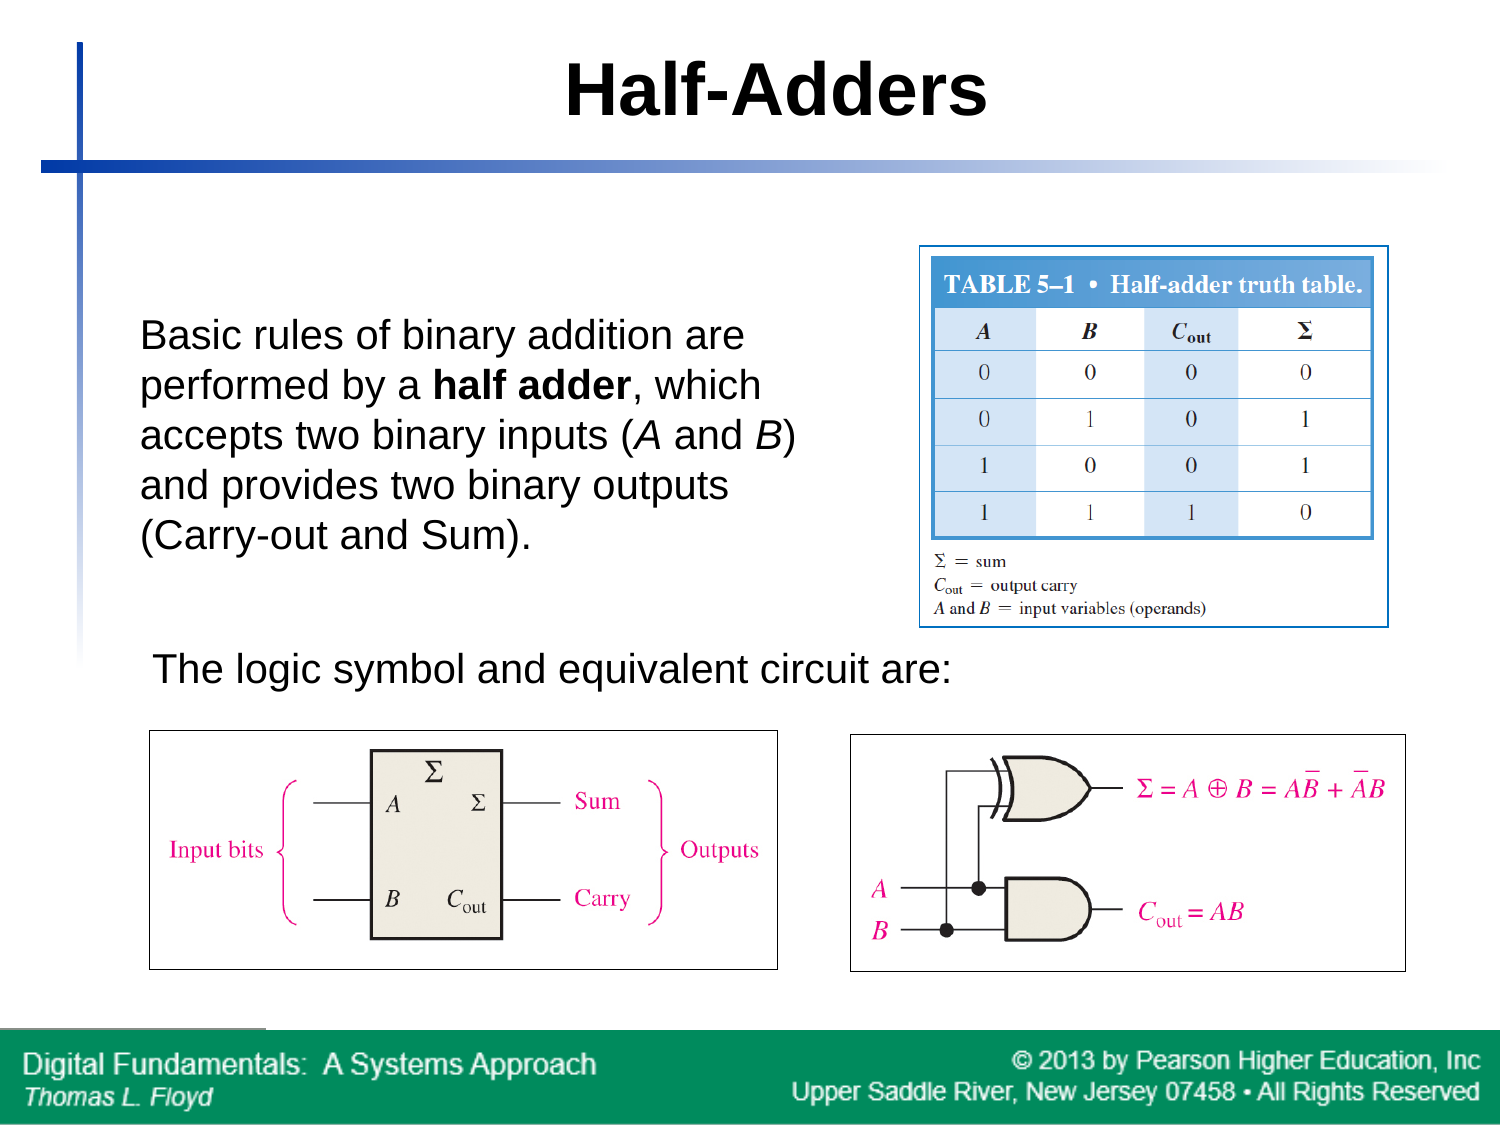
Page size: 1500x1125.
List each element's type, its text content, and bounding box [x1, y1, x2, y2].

picture [920, 246, 1388, 627]
text_box Half-Adders [26, 33, 1500, 139]
text_box The logic symbol and equivalent circuit are: [137, 634, 975, 700]
text_box Basic rules of binary addition are performed by a half adder, which accepts two binary inputs (A and B) and provides two binary outputs (Carry-out and Sum). [125, 299, 825, 565]
picture [0, 1028, 1500, 1125]
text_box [149, 730, 1406, 972]
